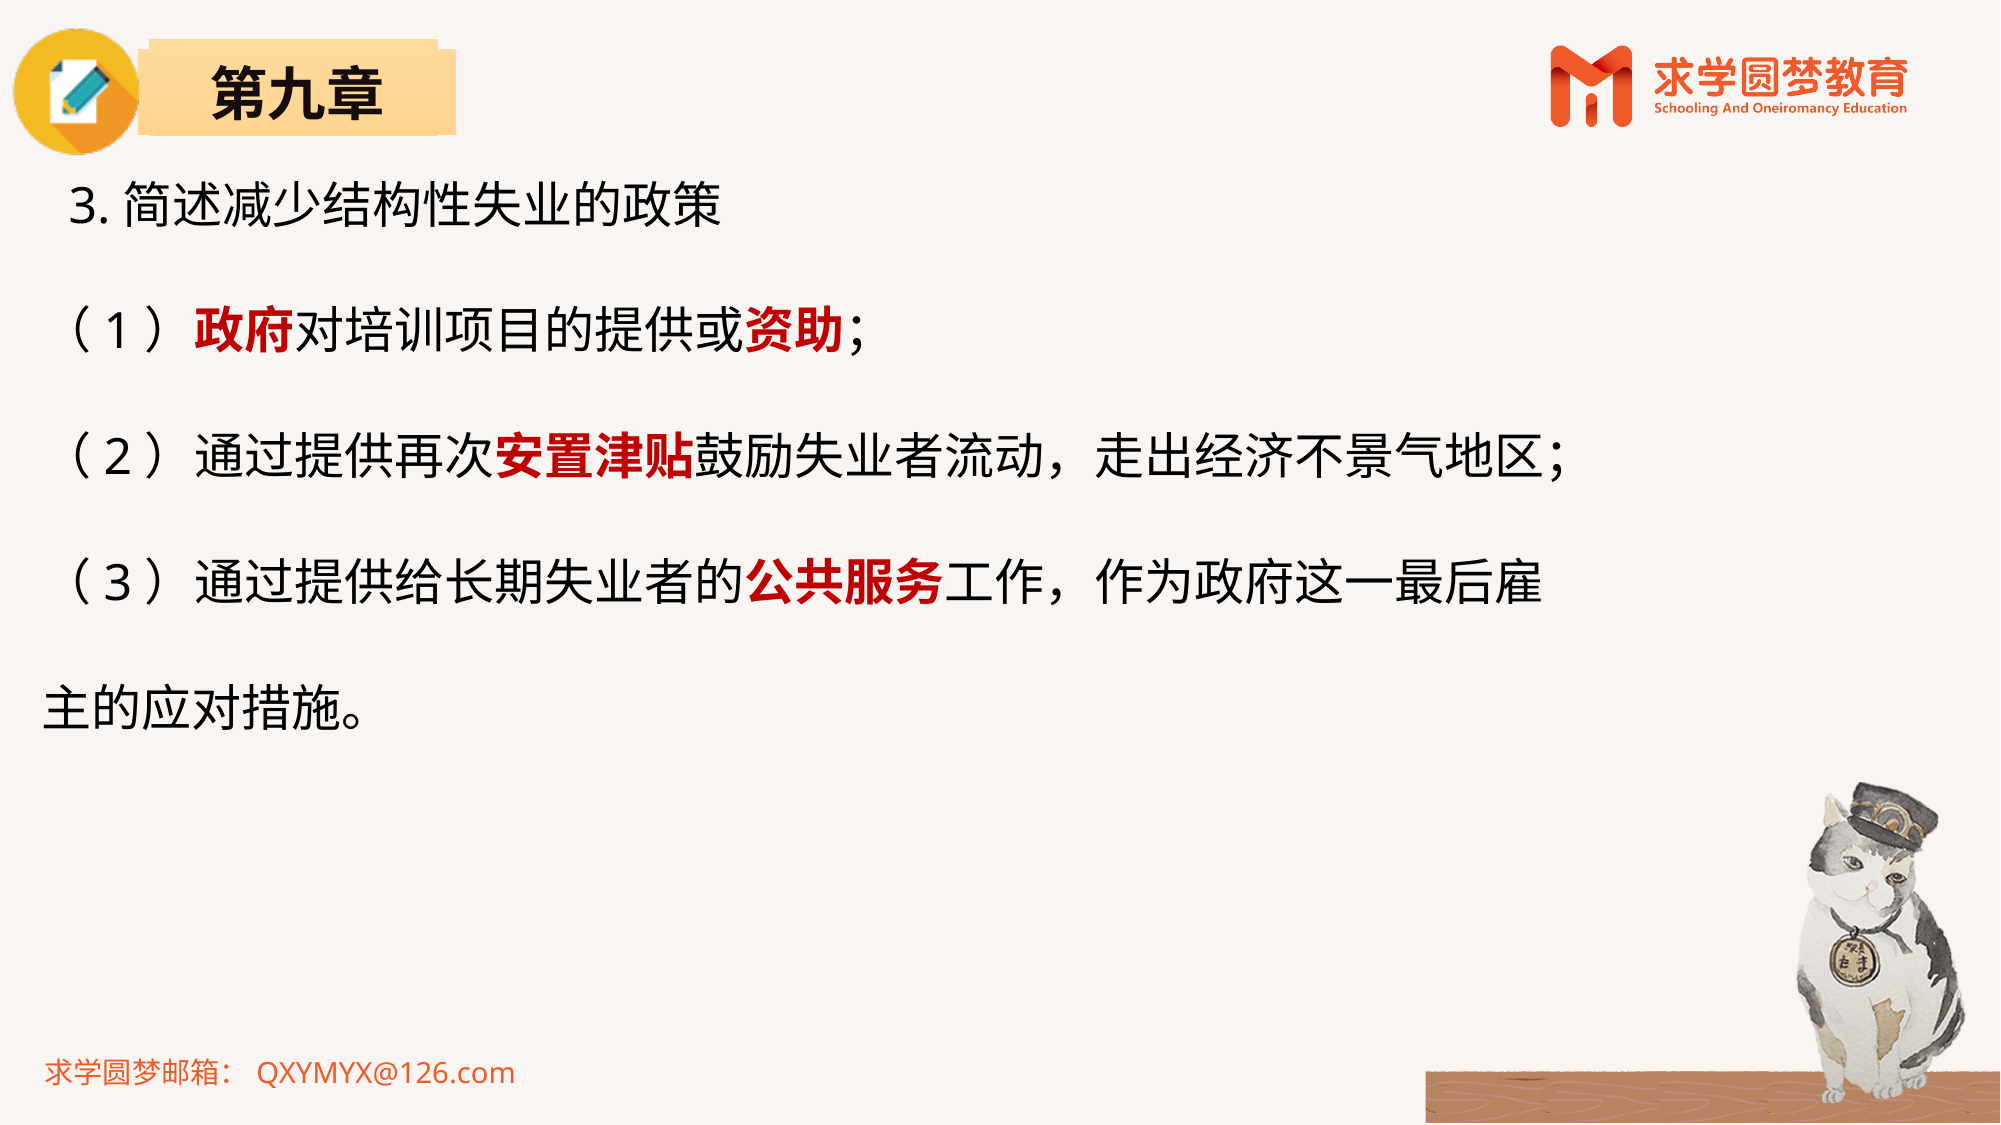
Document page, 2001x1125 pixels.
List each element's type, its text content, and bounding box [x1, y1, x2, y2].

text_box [150, 39, 457, 136]
text_box 3.简述减少结构性失业的政策 [53, 118, 1364, 225]
text_box （1）政府对培训项目的提供或资助； （2）通过提供再次安置津贴鼓励失业者流动，走出经济不景气地区； （3）通过提供给长期失业者的公共服务工作，作为政府这一最后雇主的应对措施。 [26, 225, 1598, 744]
picture [1540, 38, 1925, 132]
picture [0, 12, 150, 163]
picture [1425, 490, 2001, 1123]
